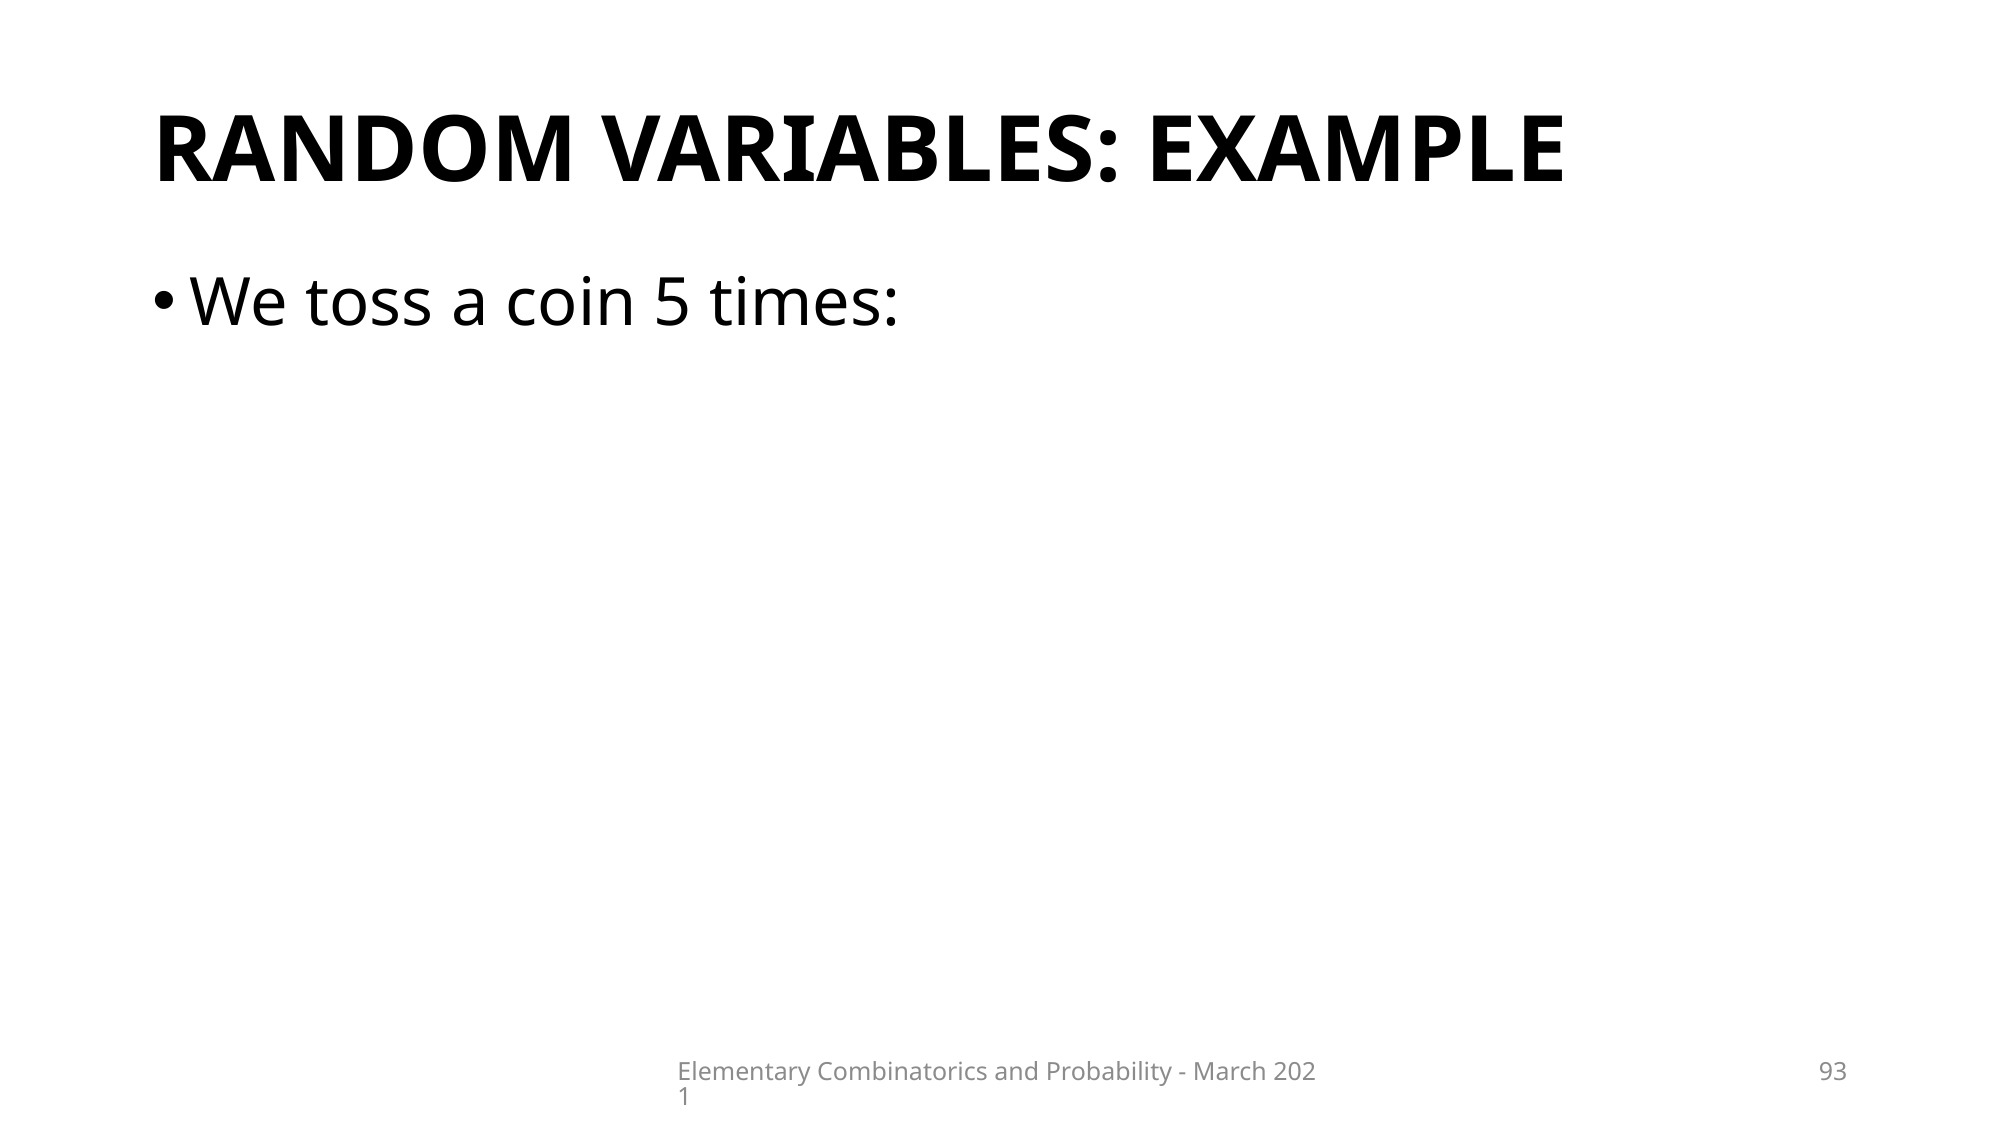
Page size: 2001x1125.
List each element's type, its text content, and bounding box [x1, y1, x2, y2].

footer Elementary Combinatorics and Probability - March 2021 [662, 1042, 1338, 1103]
title Random variables: example [137, 42, 1863, 261]
slide_number 93 [1412, 1042, 1863, 1103]
